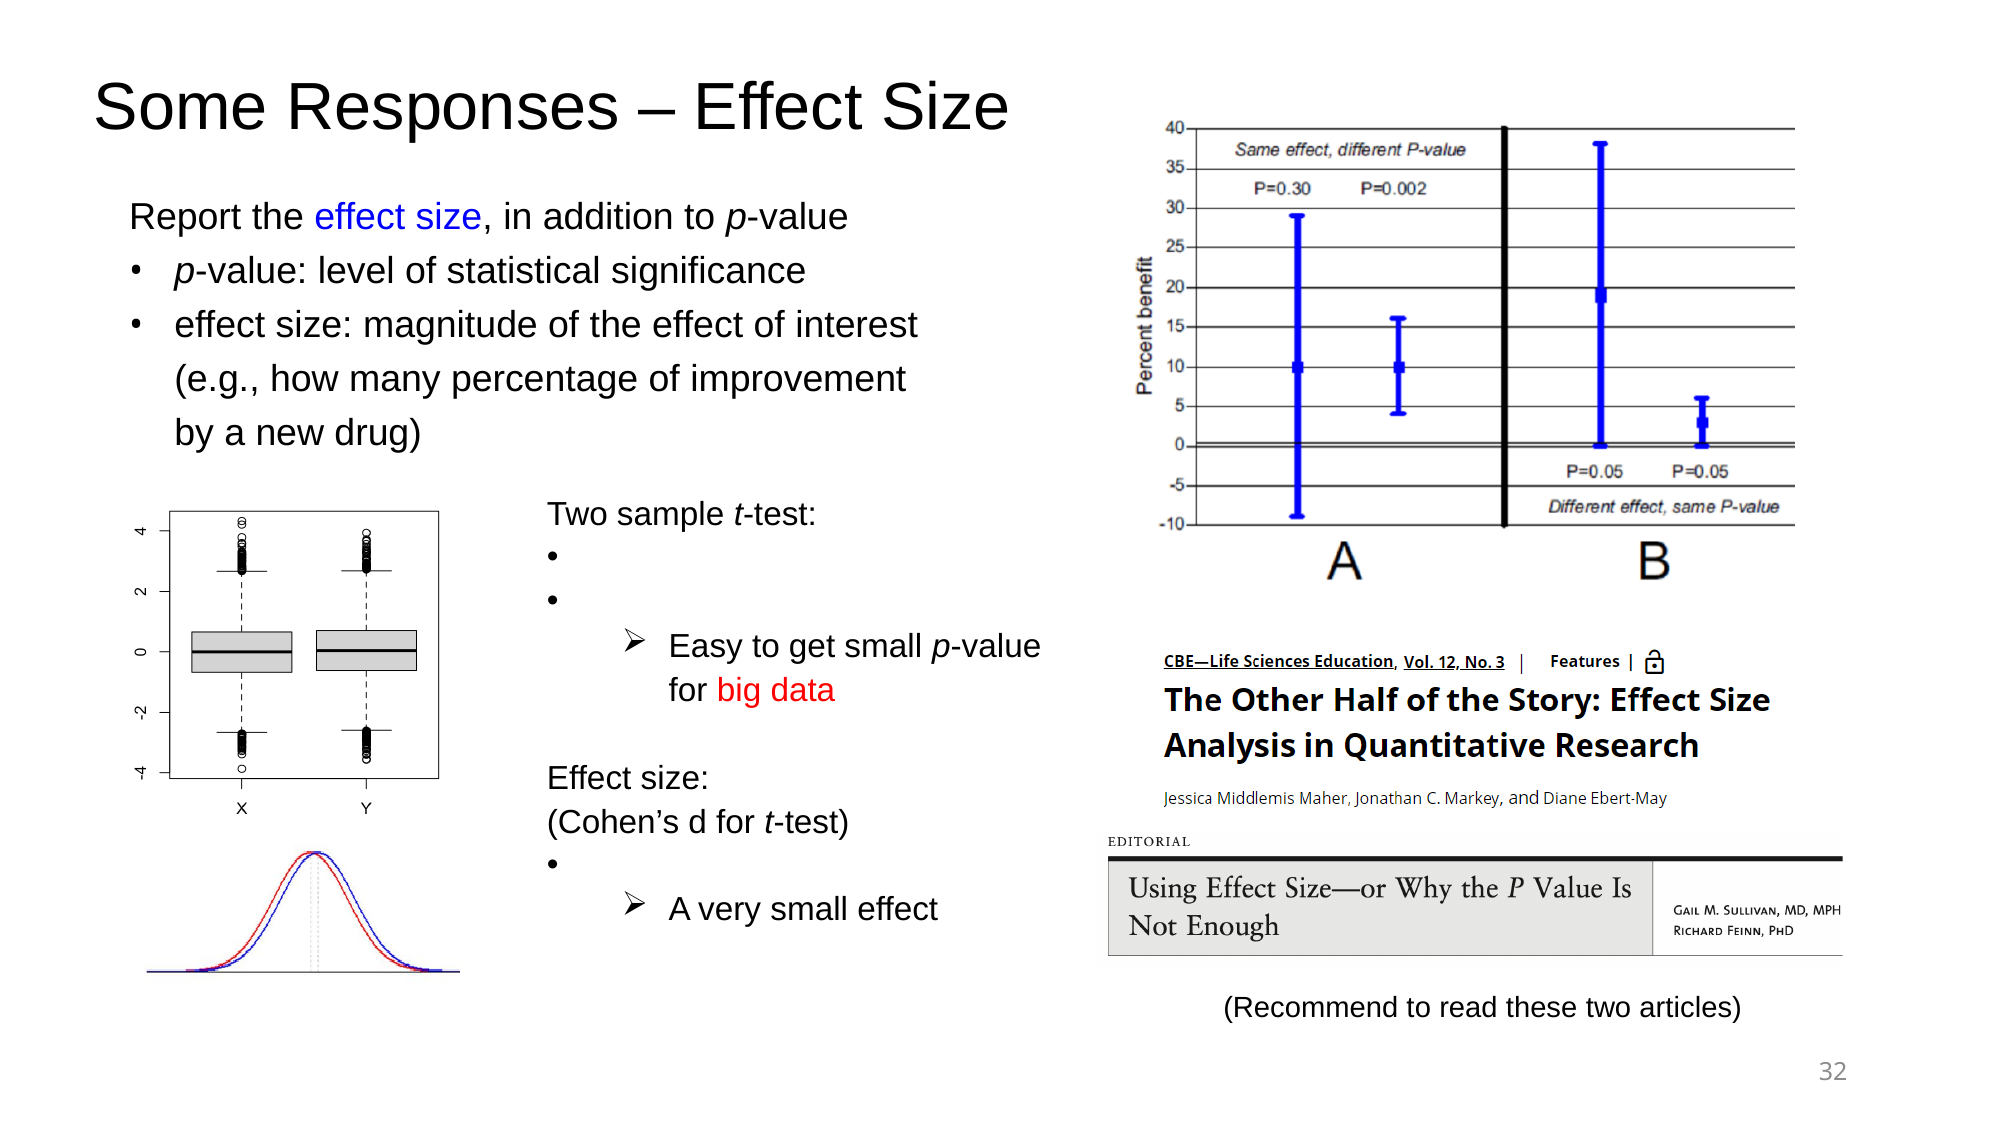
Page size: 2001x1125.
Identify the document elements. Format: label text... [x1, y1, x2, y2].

slide_number 32 [1412, 1042, 1863, 1103]
picture [1160, 643, 1776, 816]
text_box Some Responses – Effect Size [78, 43, 1829, 173]
text_box (Recommend to read these two articles) [1208, 980, 1788, 1031]
picture [1094, 826, 1843, 969]
picture [118, 497, 460, 993]
picture [1114, 107, 1795, 609]
text_box Report the effect size, in addition to p-value p-value: level of statistical significance effect size: magnitude of the effect of interest (e.g., how many percentage of improvement by a new drug) [100, 173, 954, 454]
